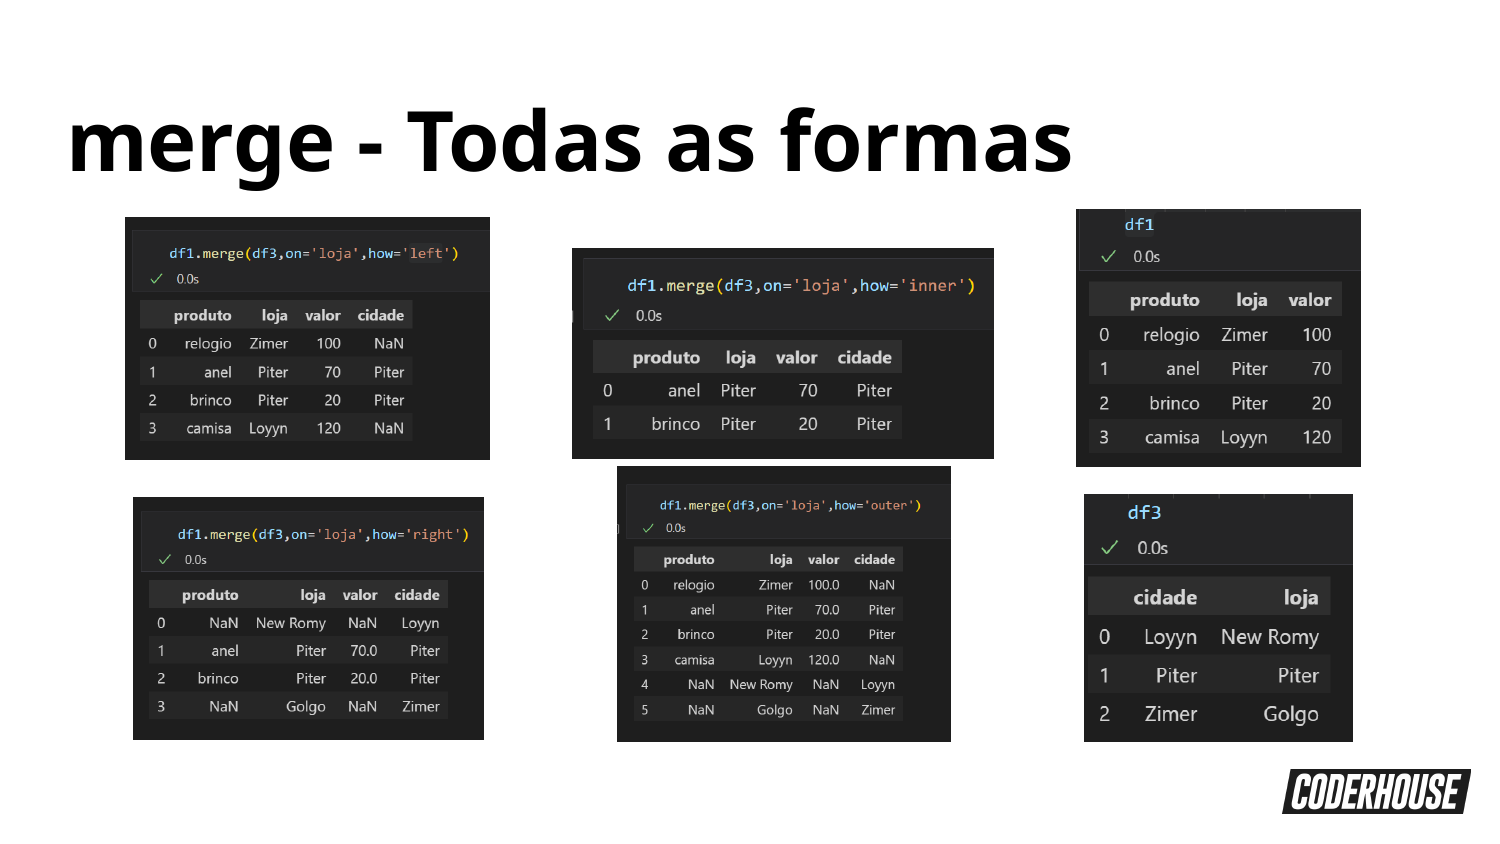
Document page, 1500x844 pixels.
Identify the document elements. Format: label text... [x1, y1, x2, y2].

picture [125, 216, 490, 460]
picture [1281, 769, 1471, 814]
picture [1076, 209, 1361, 467]
picture [617, 466, 952, 742]
title merge - Todas as formas [51, 72, 1449, 167]
picture [132, 496, 485, 740]
picture [572, 248, 994, 460]
picture [1084, 494, 1354, 742]
